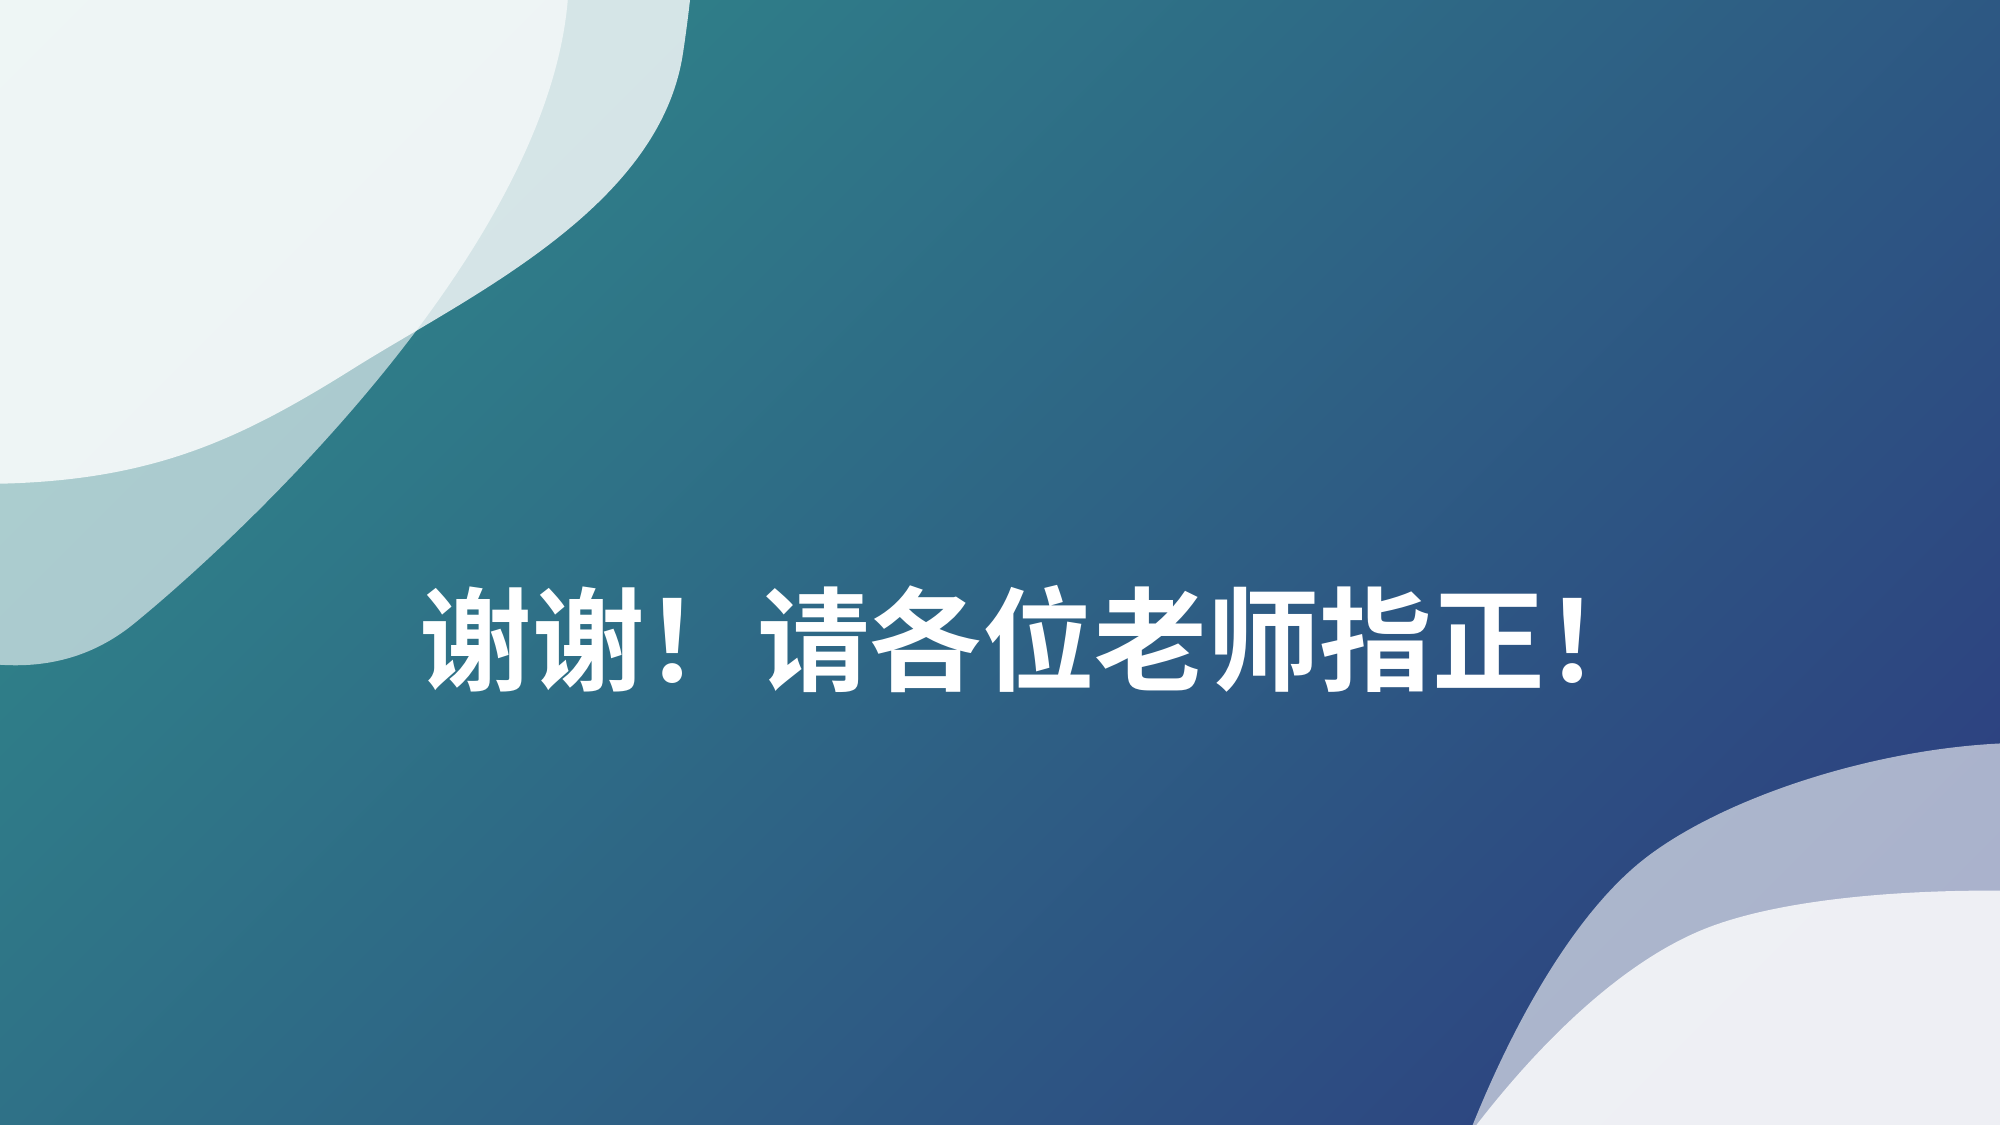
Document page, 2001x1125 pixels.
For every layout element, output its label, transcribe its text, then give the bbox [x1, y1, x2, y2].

list 谢谢！请各位老师指正！ [404, 562, 1731, 734]
